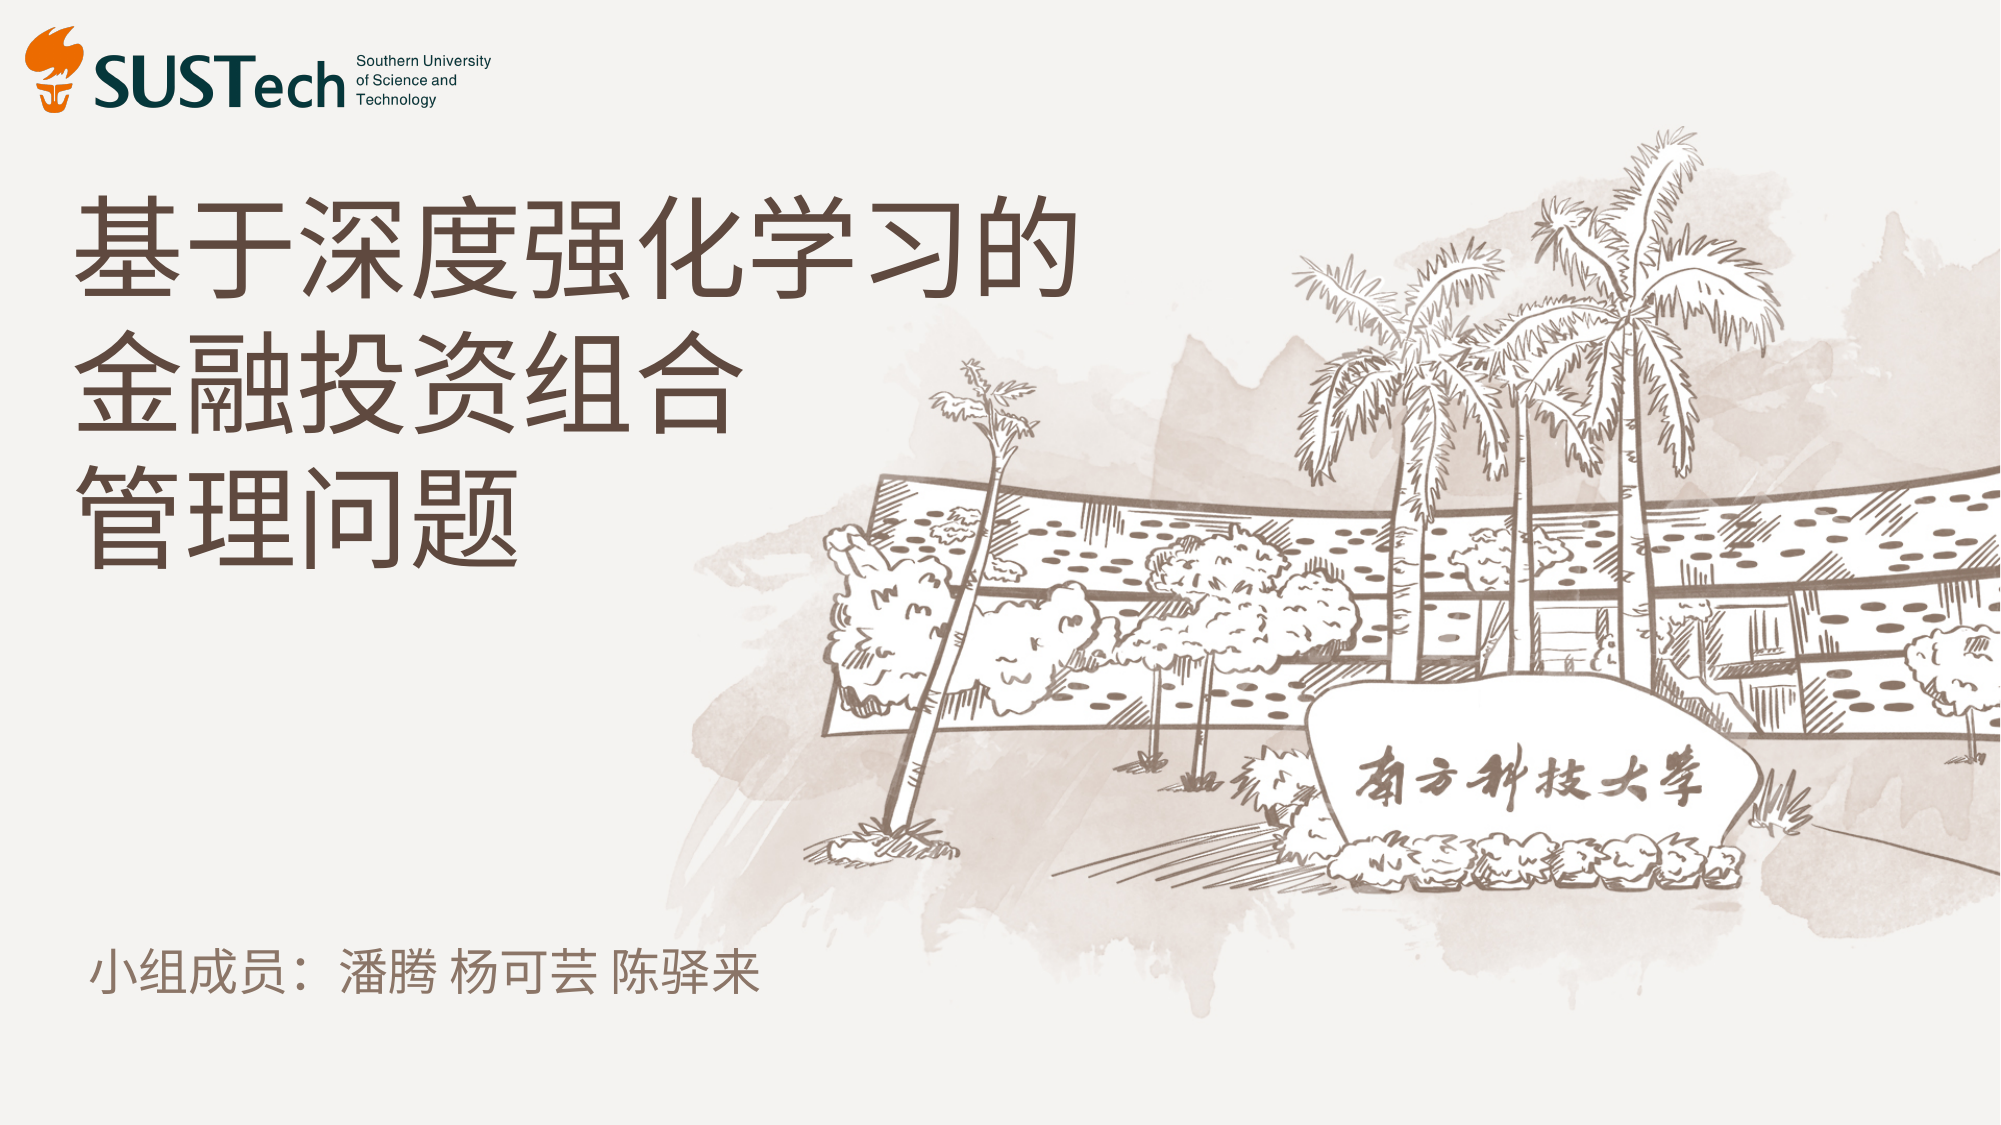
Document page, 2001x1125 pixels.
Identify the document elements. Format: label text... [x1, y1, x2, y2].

text_box 基于深度强化学习的金融投资组合 管理问题 [57, 170, 1105, 591]
picture [0, 0, 2001, 1125]
text_box 小组成员：潘腾 杨可芸 陈驿来 [73, 939, 1639, 1009]
